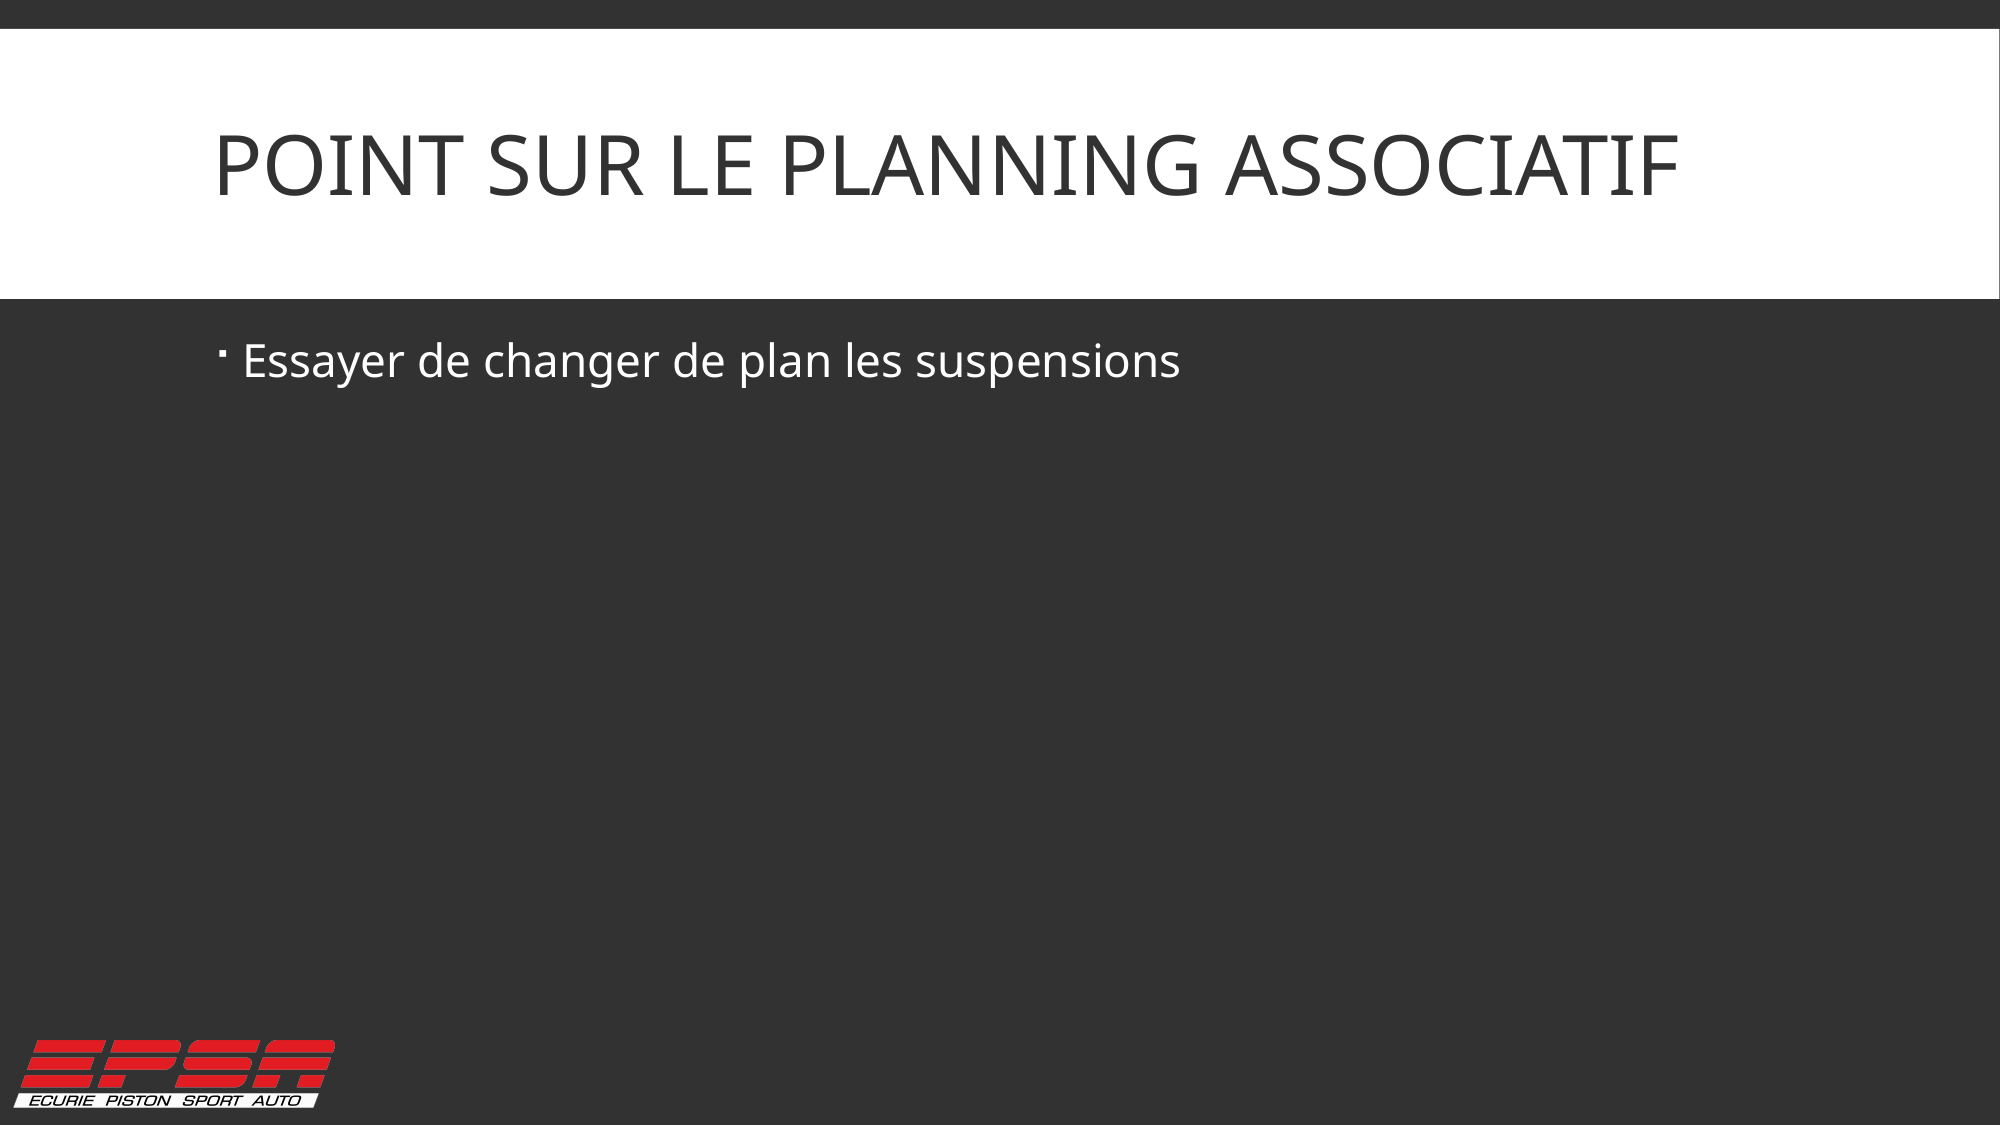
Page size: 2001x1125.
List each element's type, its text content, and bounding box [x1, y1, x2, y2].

picture [12, 1039, 335, 1108]
title Point sur LE PLANNING ASSOCIATIF [197, 46, 1803, 295]
list Essayer de changer de plan les suspensions [197, 329, 1803, 1020]
